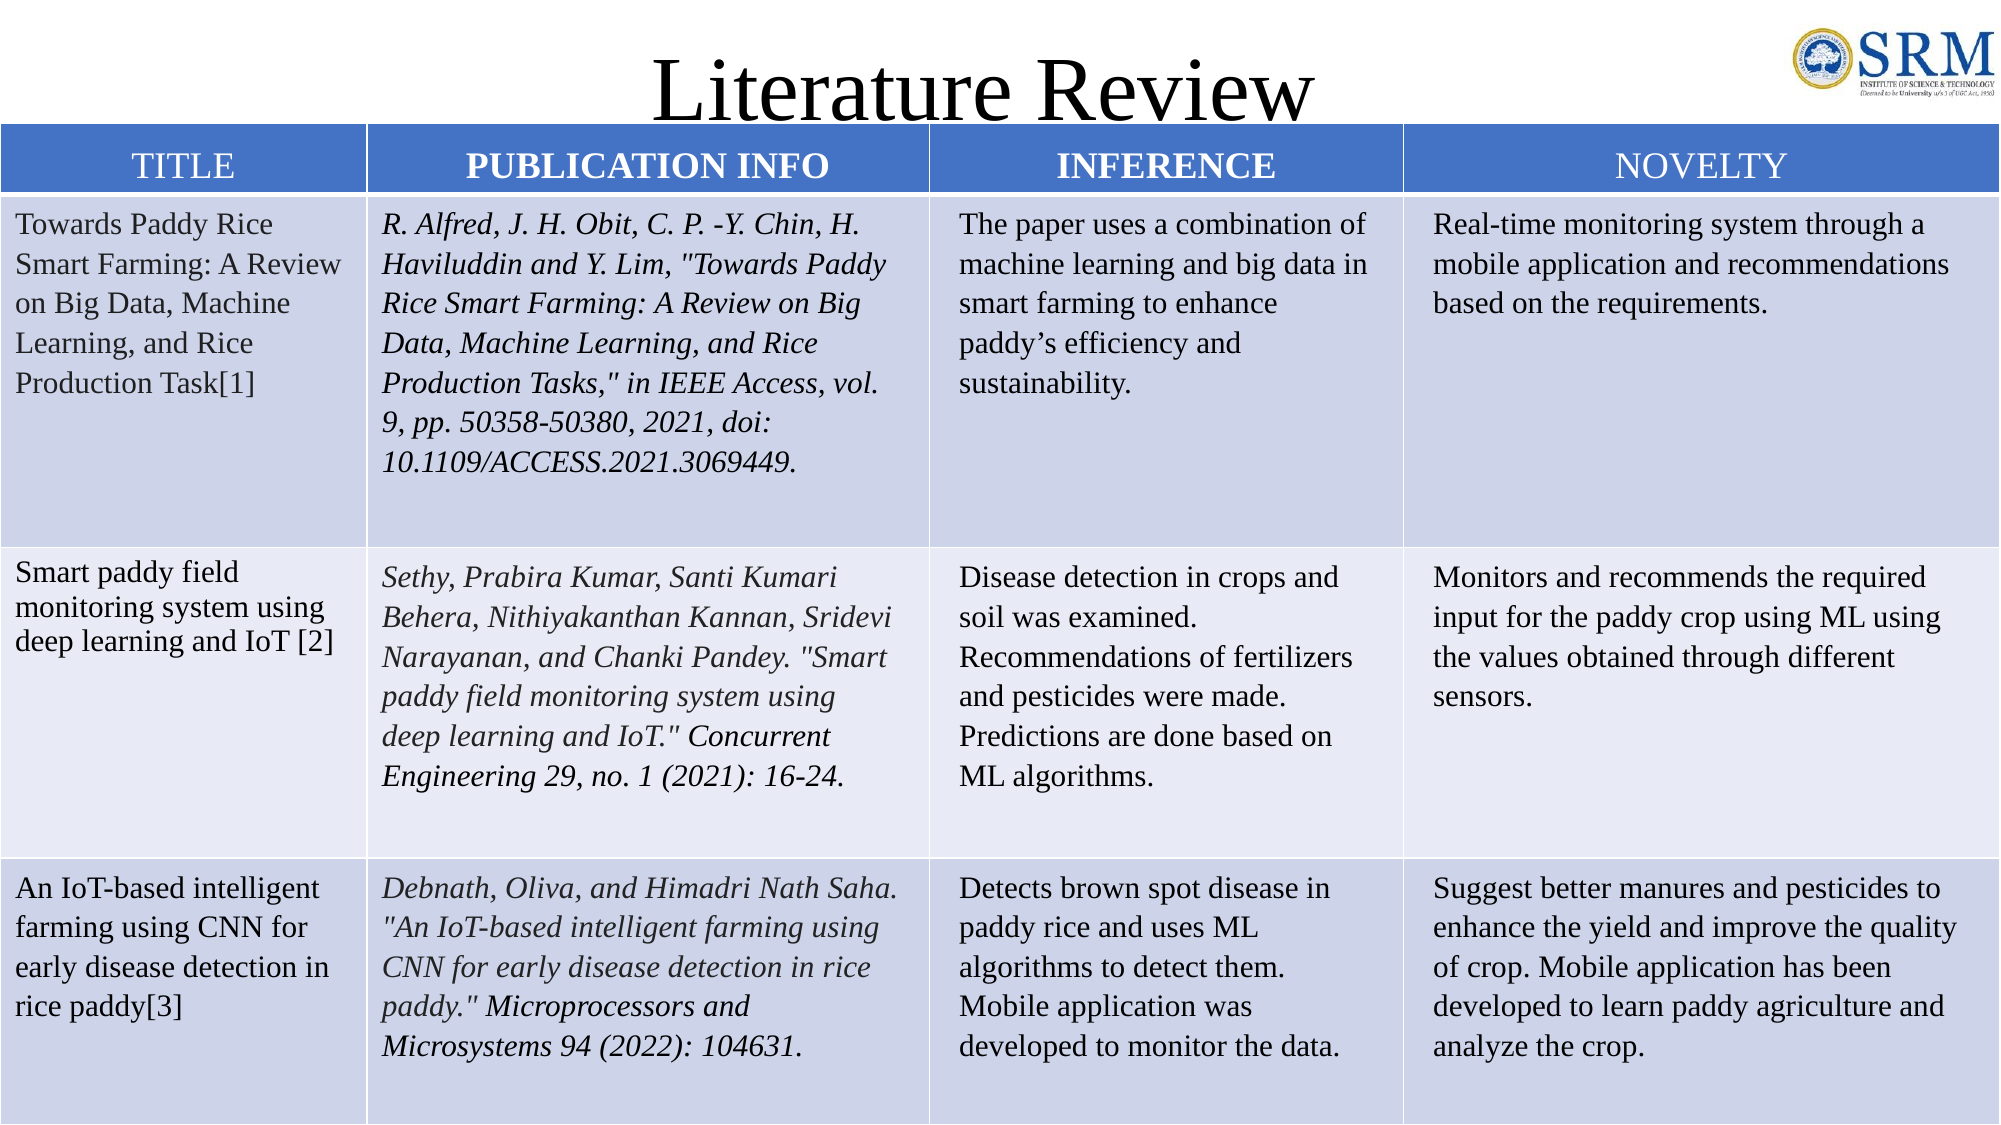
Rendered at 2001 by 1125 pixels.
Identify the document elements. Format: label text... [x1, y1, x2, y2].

table_header PUBLICATION INFO [368, 124, 929, 192]
table_cell Disease detection in crops and soil was examined. Recommendations of fertilizers and pesticides were made. Predictions are done based on ML algorithms. [930, 548, 1403, 857]
table_header INFERENCE [930, 124, 1403, 192]
title Literature Review [137, 22, 1779, 122]
table_cell Monitors and recommends the required input for the paddy crop using ML using the values obtained through different sensors. [1404, 548, 1999, 857]
table_cell Detects brown spot disease in paddy rice and uses ML algorithms to detect them. Mobile application was developed to monitor the data. [930, 859, 1403, 1124]
table_cell Towards Paddy Rice Smart Farming: A Review on Big Data, Machine Learning, and Rice Production Task[1] [1, 197, 366, 547]
table_header TITLE [1, 124, 366, 192]
table_cell Real-time monitoring system through a mobile application and recommendations based on the requirements. [1404, 197, 1999, 547]
table_cell The paper uses a combination of machine learning and big data in smart farming to enhance paddy’s efficiency and sustainability. [930, 197, 1403, 547]
table_cell Sethy, Prabira Kumar, Santi Kumari Behera, Nithiyakanthan Kannan, Sridevi Narayanan, and Chanki Pandey. "Smart paddy field monitoring system using deep learning and IoT." Concurrent Engineering 29, no. 1 (2021): 16-24. [368, 548, 929, 857]
table_cell Debnath, Oliva, and Himadri Nath Saha. "An IoT-based intelligent farming using CNN for early disease detection in rice paddy." Microprocessors and Microsystems 94 (2022): 104631. [368, 859, 929, 1124]
table_header NOVELTY [1404, 124, 1999, 192]
picture [1784, 0, 2000, 124]
table_cell R. Alfred, J. H. Obit, C. P. -Y. Chin, H. Haviluddin and Y. Lim, "Towards Paddy Rice Smart Farming: A Review on Big Data, Machine Learning, and Rice Production Tasks," in IEEE Access, vol. 9, pp. 50358-50380, 2021, doi: 10.1109/ACCESS.2021.3069449. [368, 197, 929, 547]
table_cell Suggest better manures and pesticides to enhance the yield and improve the quality of crop. Mobile application has been developed to learn paddy agriculture and analyze the crop. [1404, 859, 1999, 1124]
table_cell An IoT-based intelligent farming using CNN for early disease detection in rice paddy[3] [1, 859, 366, 1124]
table_cell Smart paddy field monitoring system using deep learning and IoT [2] [1, 548, 366, 857]
